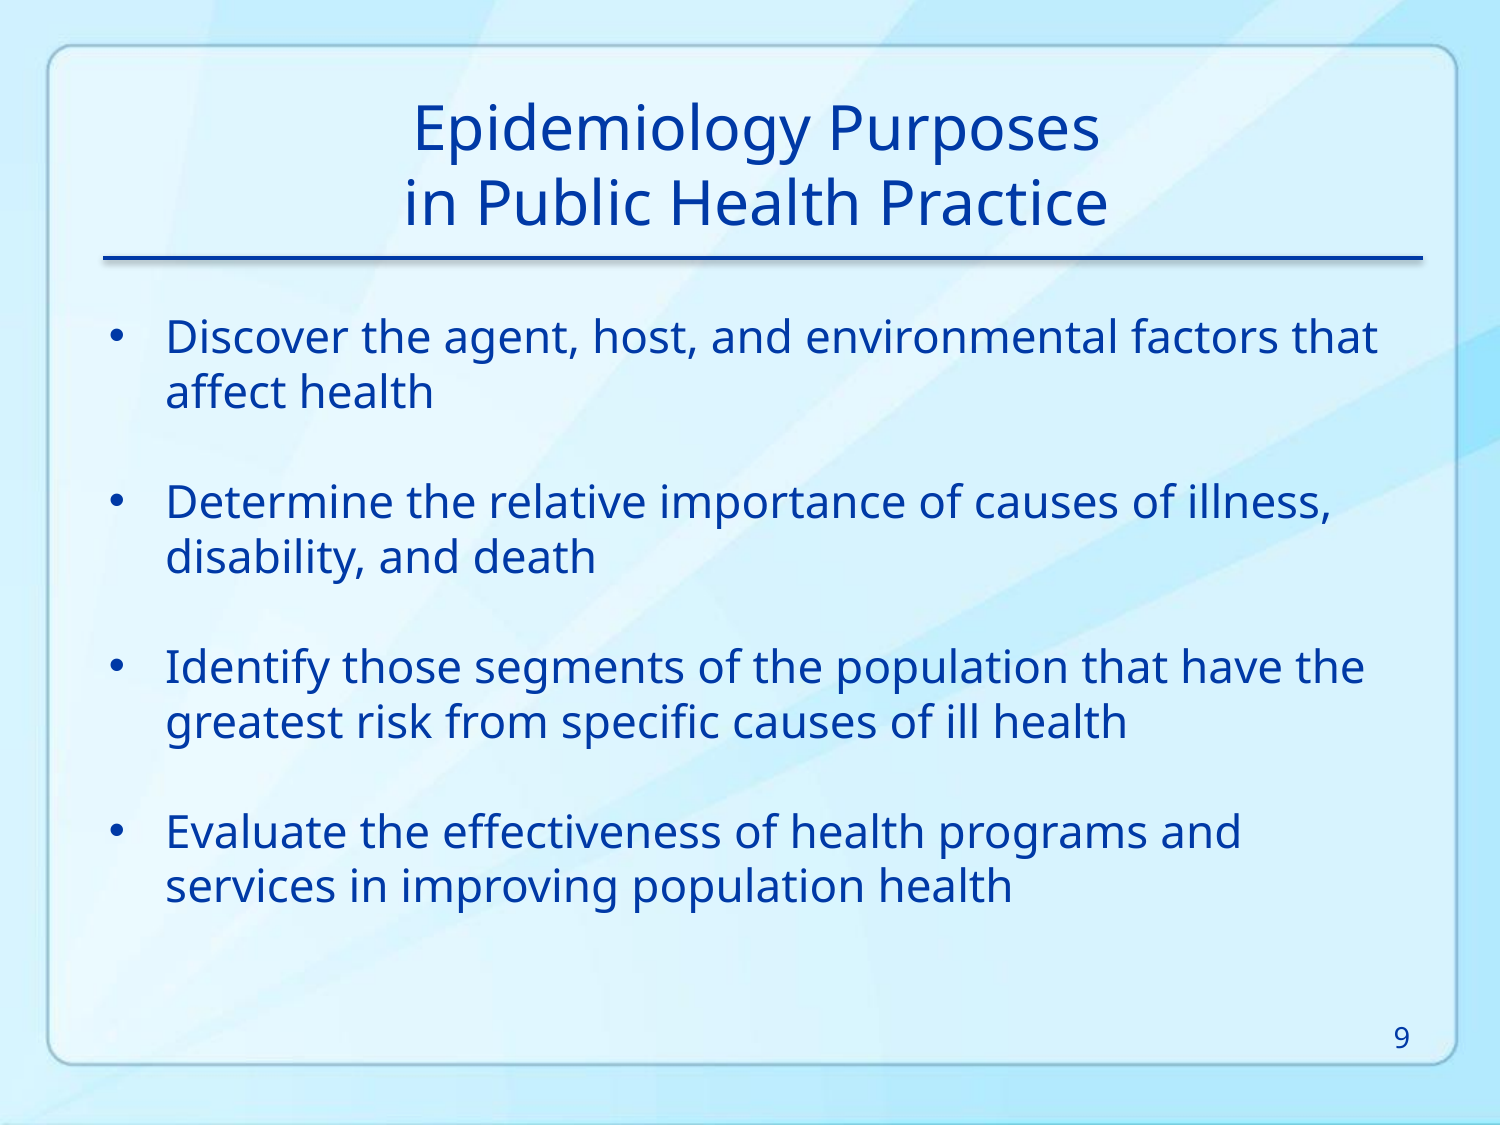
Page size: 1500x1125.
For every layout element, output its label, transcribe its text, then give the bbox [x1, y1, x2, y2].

text_box 9 [1074, 1012, 1425, 1073]
text_box Discover the agent, host, and environmental factors that affect health Determine the relative importance of causes of illness, disability, and death Identify those segments of the population that have the greatest risk from specific causes of ill health Evaluate the effectiveness of health programs and services in improving population health [94, 299, 1432, 920]
picture [0, 0, 1500, 1125]
text_box Epidemiology Purposes in Public Health Practice [38, 80, 1476, 246]
